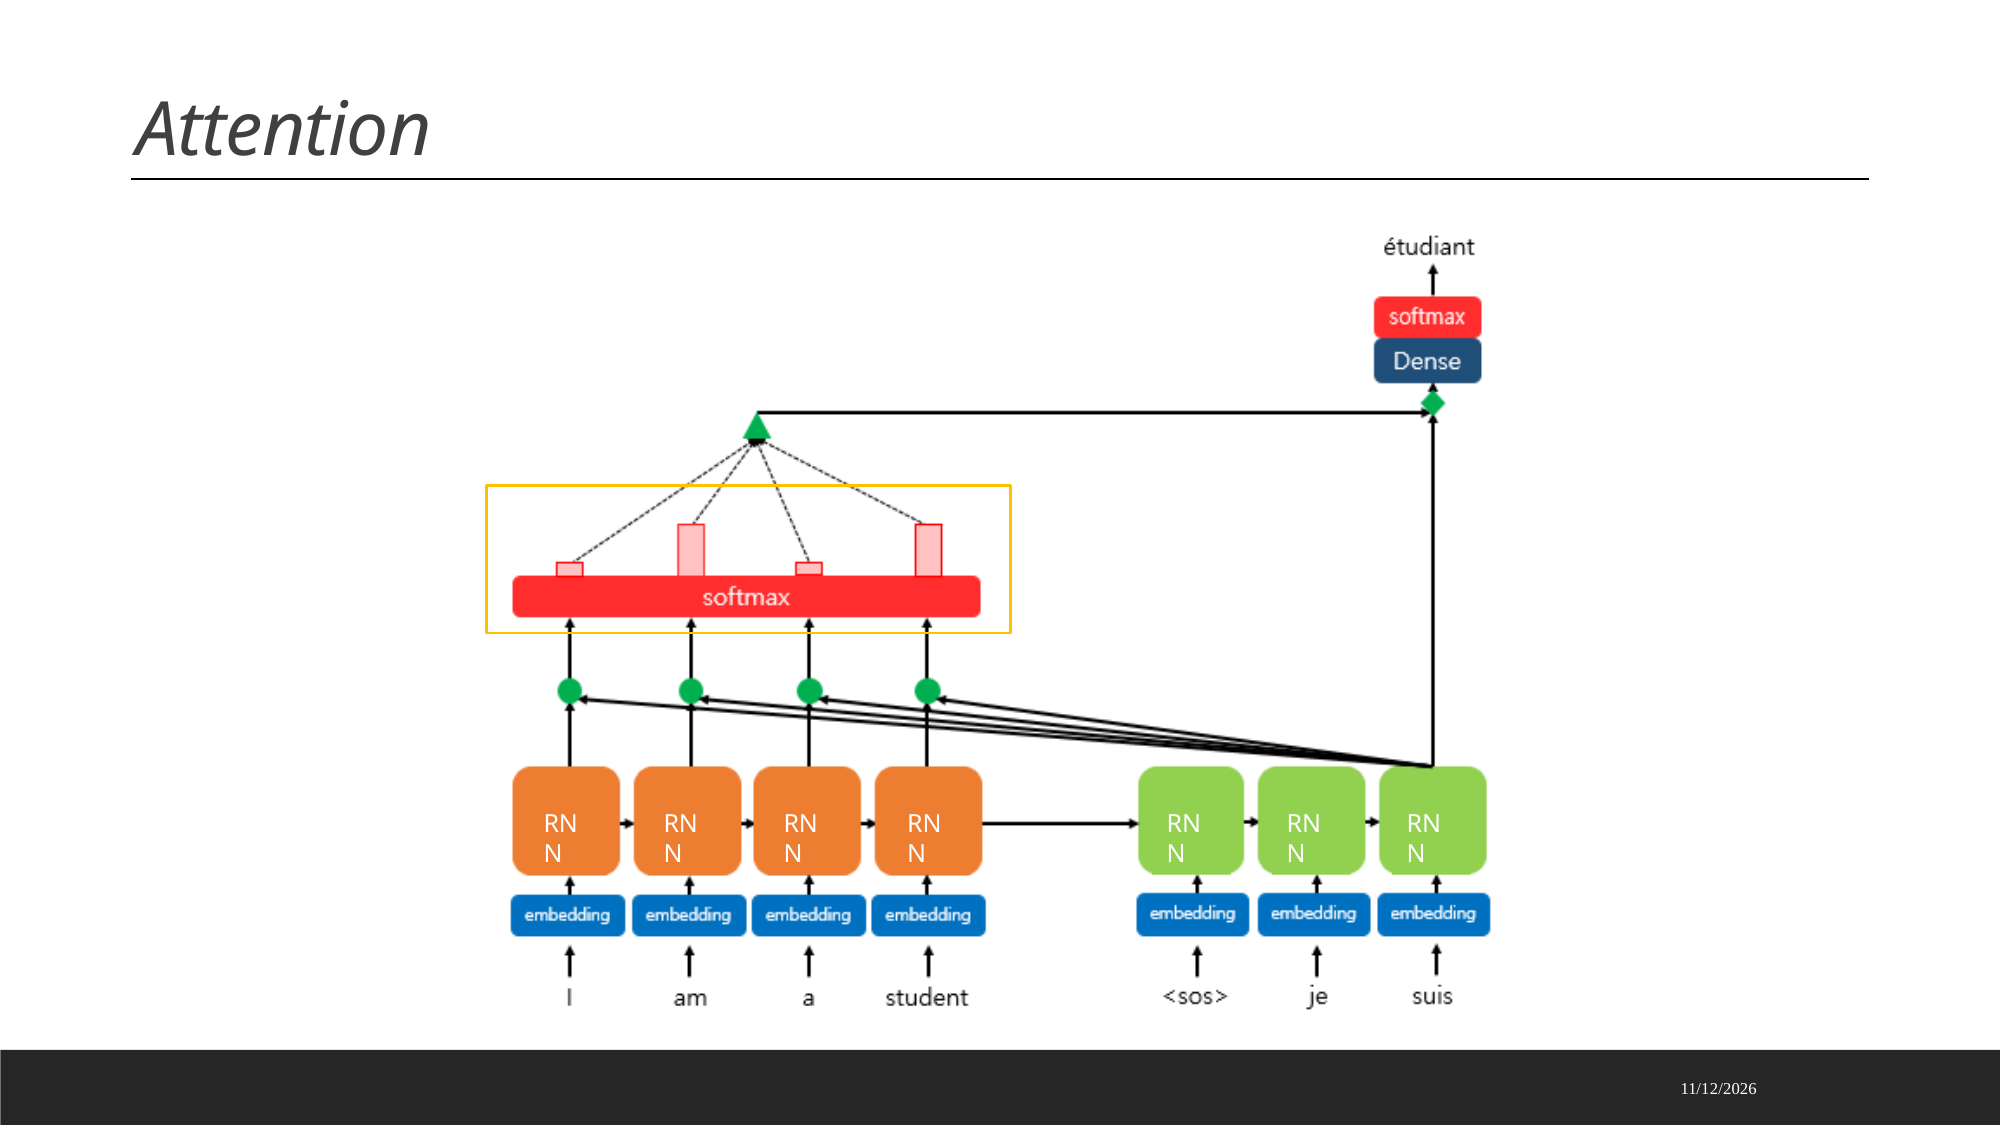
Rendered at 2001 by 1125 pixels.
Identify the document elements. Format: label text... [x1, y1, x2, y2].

picture [506, 223, 1494, 1013]
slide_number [1348, 1057, 1773, 1118]
text_box Attention [122, 73, 1773, 180]
text_box [485, 484, 503, 634]
